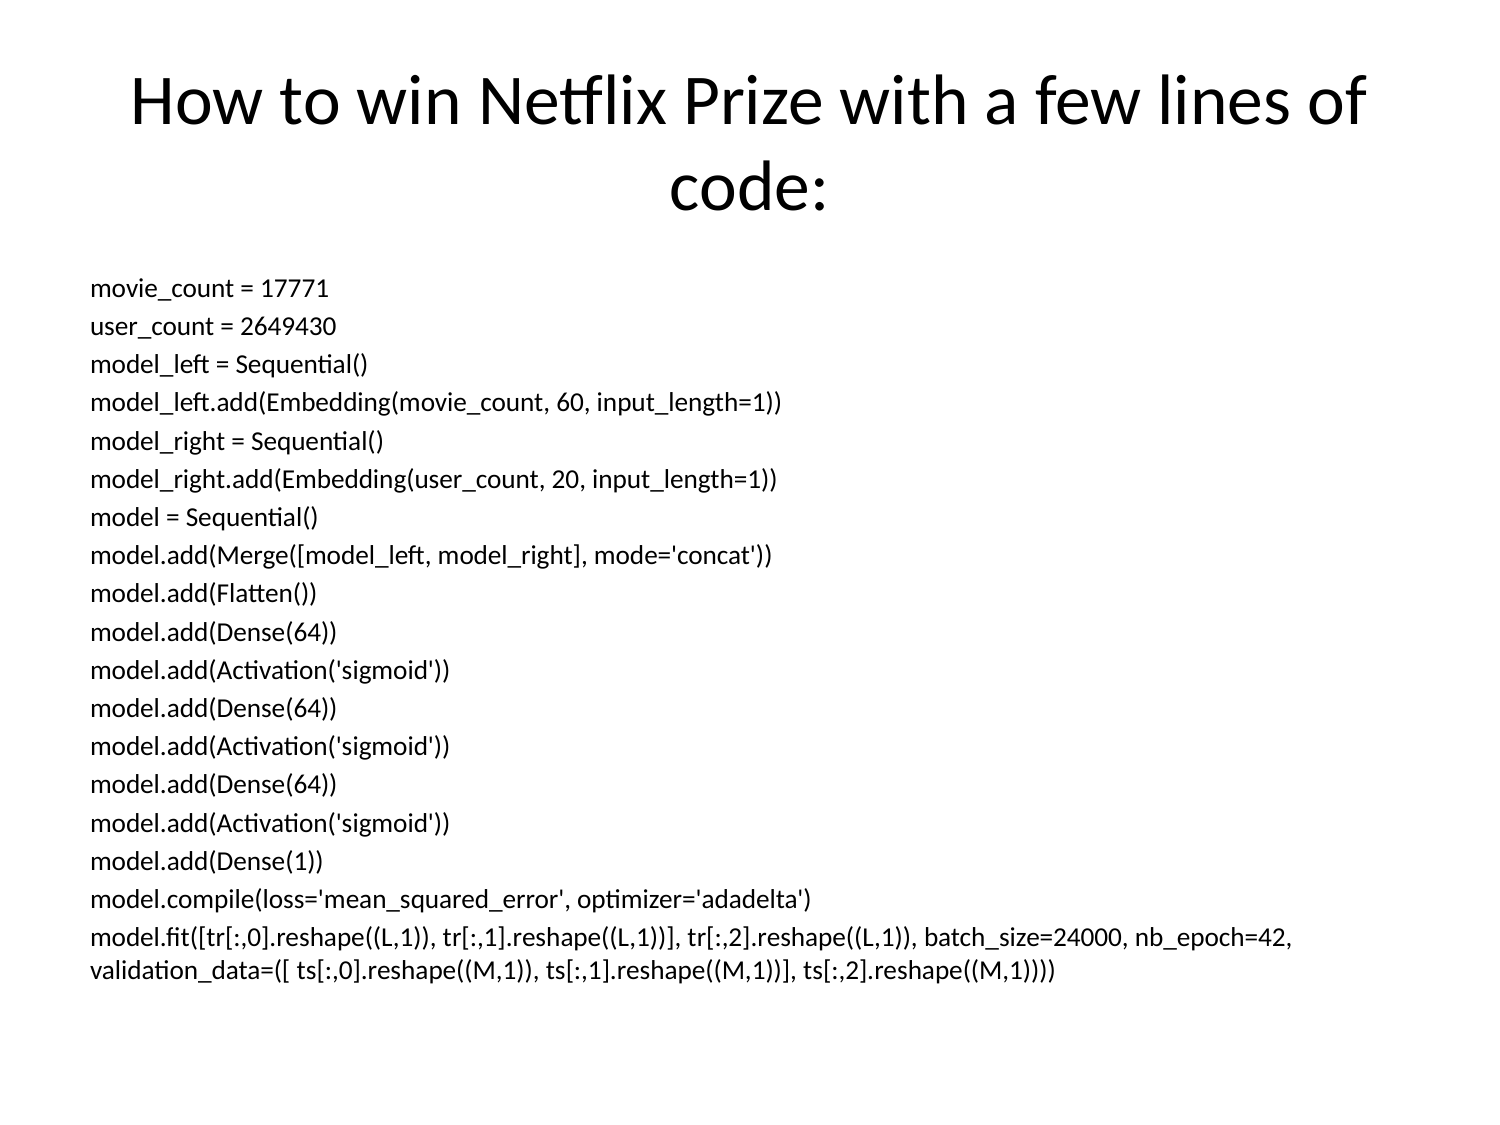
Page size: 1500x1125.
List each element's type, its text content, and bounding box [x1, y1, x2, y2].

list movie_count = 17771 user_count = 2649430 model_left = Sequential() model_left.add(Embedding(movie_count, 60, input_length=1)) model_right = Sequential() model_right.add(Embedding(user_count, 20, input_length=1)) model = Sequential() model.add(Merge([model_left, model_right], mode='concat')) model.add(Flatten()) model.add(Dense(64)) model.add(Activation('sigmoid')) model.add(Dense(64)) model.add(Activation('sigmoid')) model.add(Dense(64)) model.add(Activation('sigmoid')) model.add(Dense(1)) model.compile(loss='mean_squared_error', optimizer='adadelta') model.fit([tr[:,0].reshape((L,1)), tr[:,1].reshape((L,1))], tr[:,2].reshape((L,1)), batch_size=24000, nb_epoch=42, validation_data=([ ts[:,0].reshape((M,1)), ts[:,1].reshape((M,1))], ts[:,2].reshape((M,1)))) [75, 262, 1425, 1005]
title How to win Netflix Prize with a few lines of code: [75, 45, 1425, 233]
